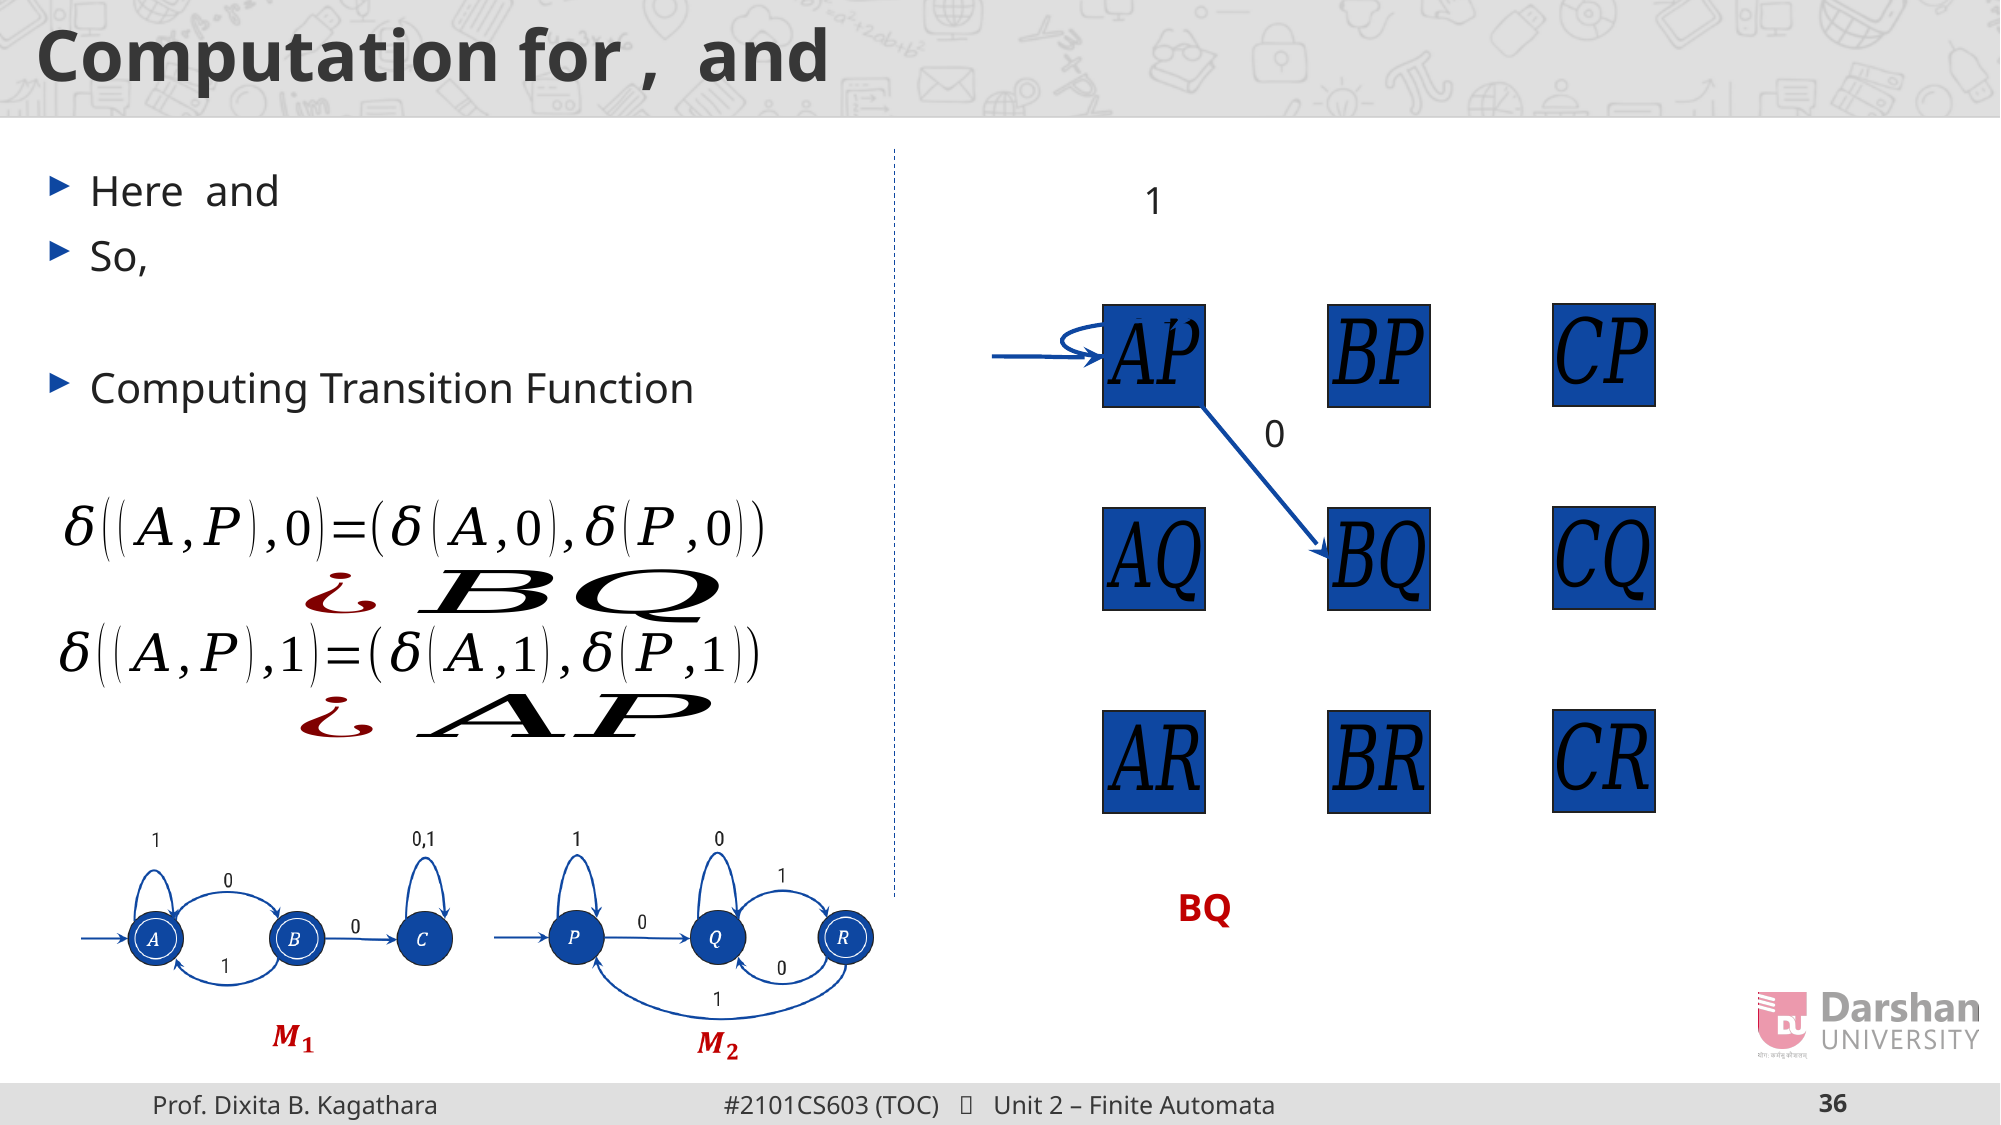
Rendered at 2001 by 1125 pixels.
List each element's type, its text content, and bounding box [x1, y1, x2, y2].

text_box 1 [1128, 169, 1180, 230]
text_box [1758, 992, 1979, 1059]
text_box BQ [1161, 874, 1249, 938]
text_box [1189, 391, 1345, 524]
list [74, 809, 880, 1072]
